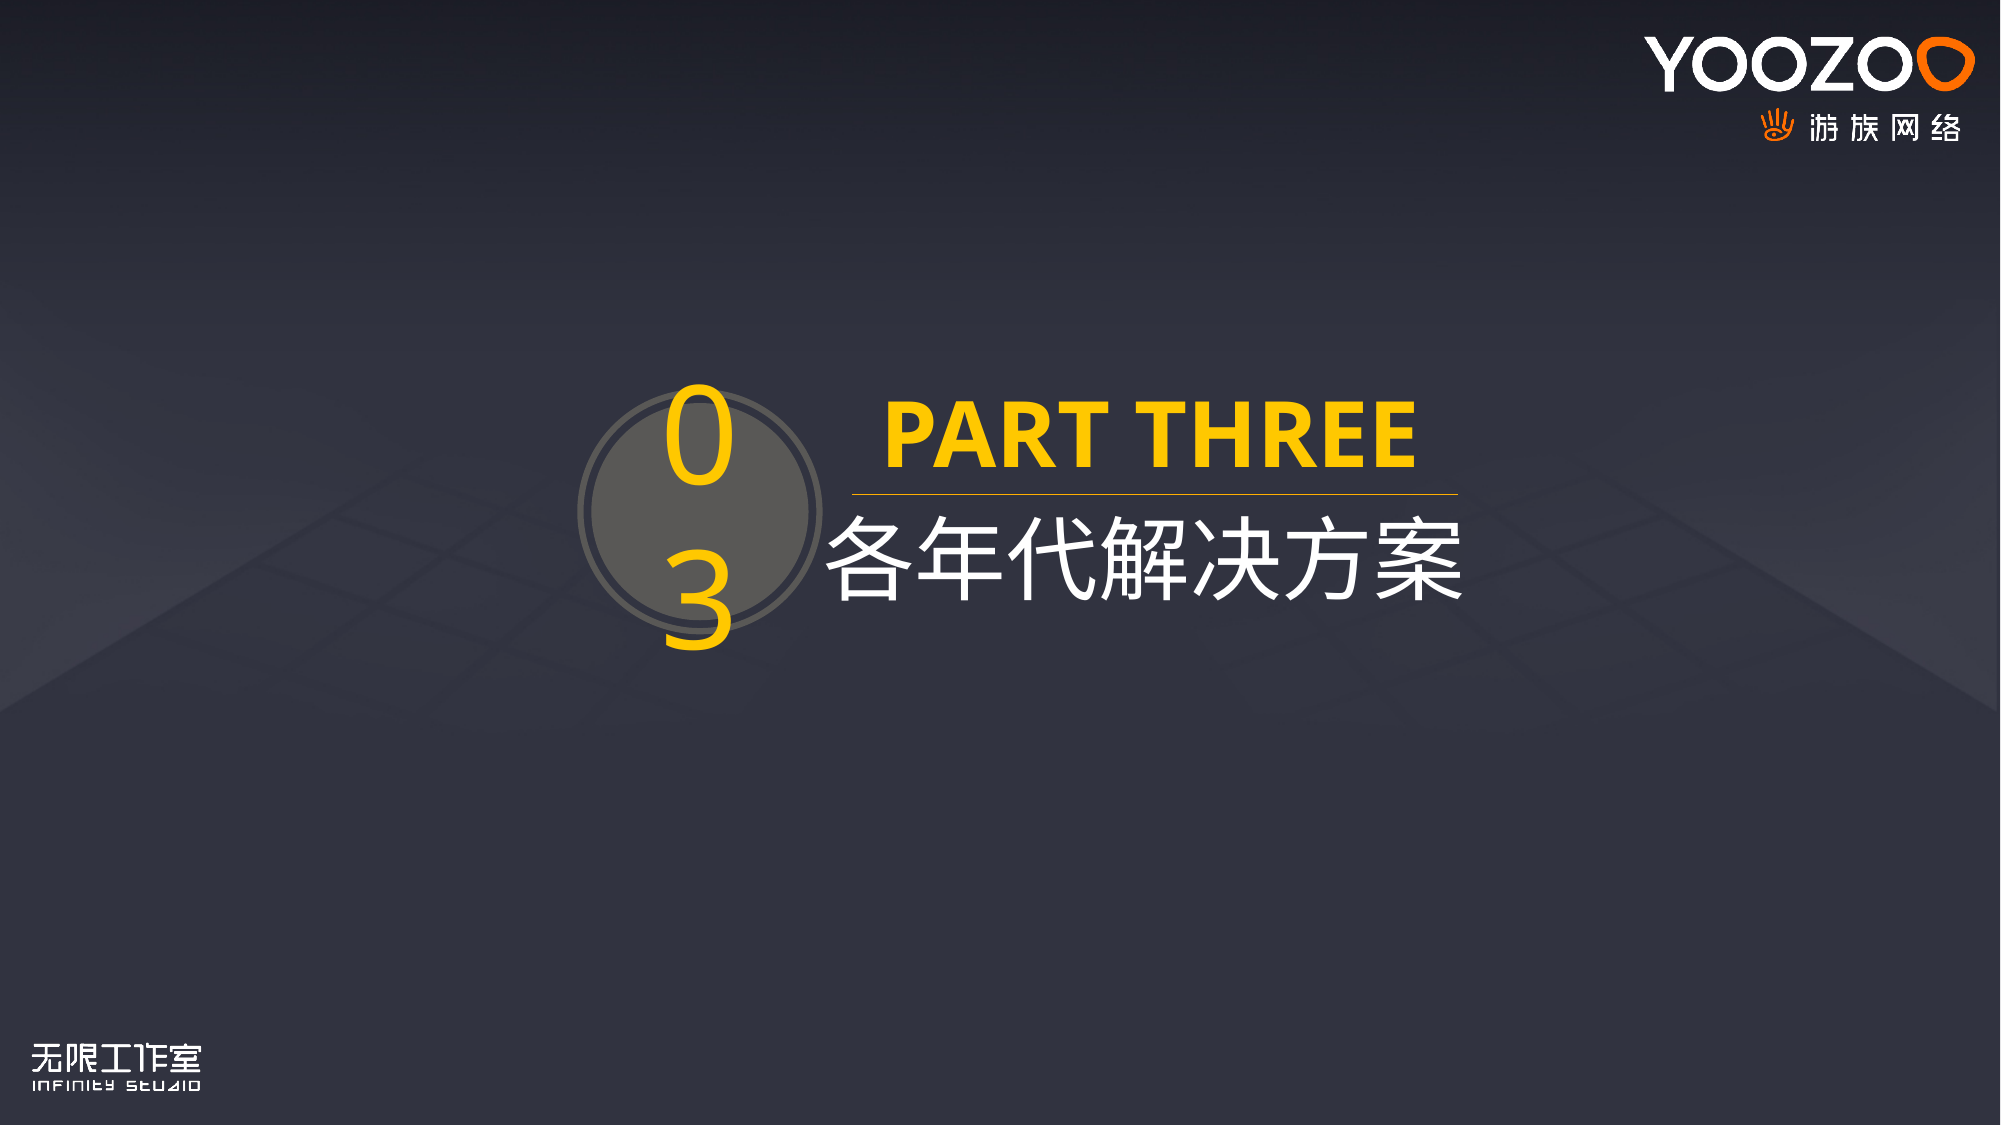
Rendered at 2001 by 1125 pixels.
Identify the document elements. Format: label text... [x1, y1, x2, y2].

picture [0, 0, 2001, 1125]
text_box [722, 394, 748, 402]
text_box [580, 462, 591, 561]
text_box PART THREE [830, 368, 1472, 493]
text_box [591, 402, 809, 621]
text_box [651, 621, 718, 632]
text_box [730, 621, 749, 628]
text_box [809, 462, 819, 561]
text_box 各年代解决方案 [815, 494, 1539, 620]
text_box [685, 395, 713, 402]
text_box [652, 394, 676, 402]
